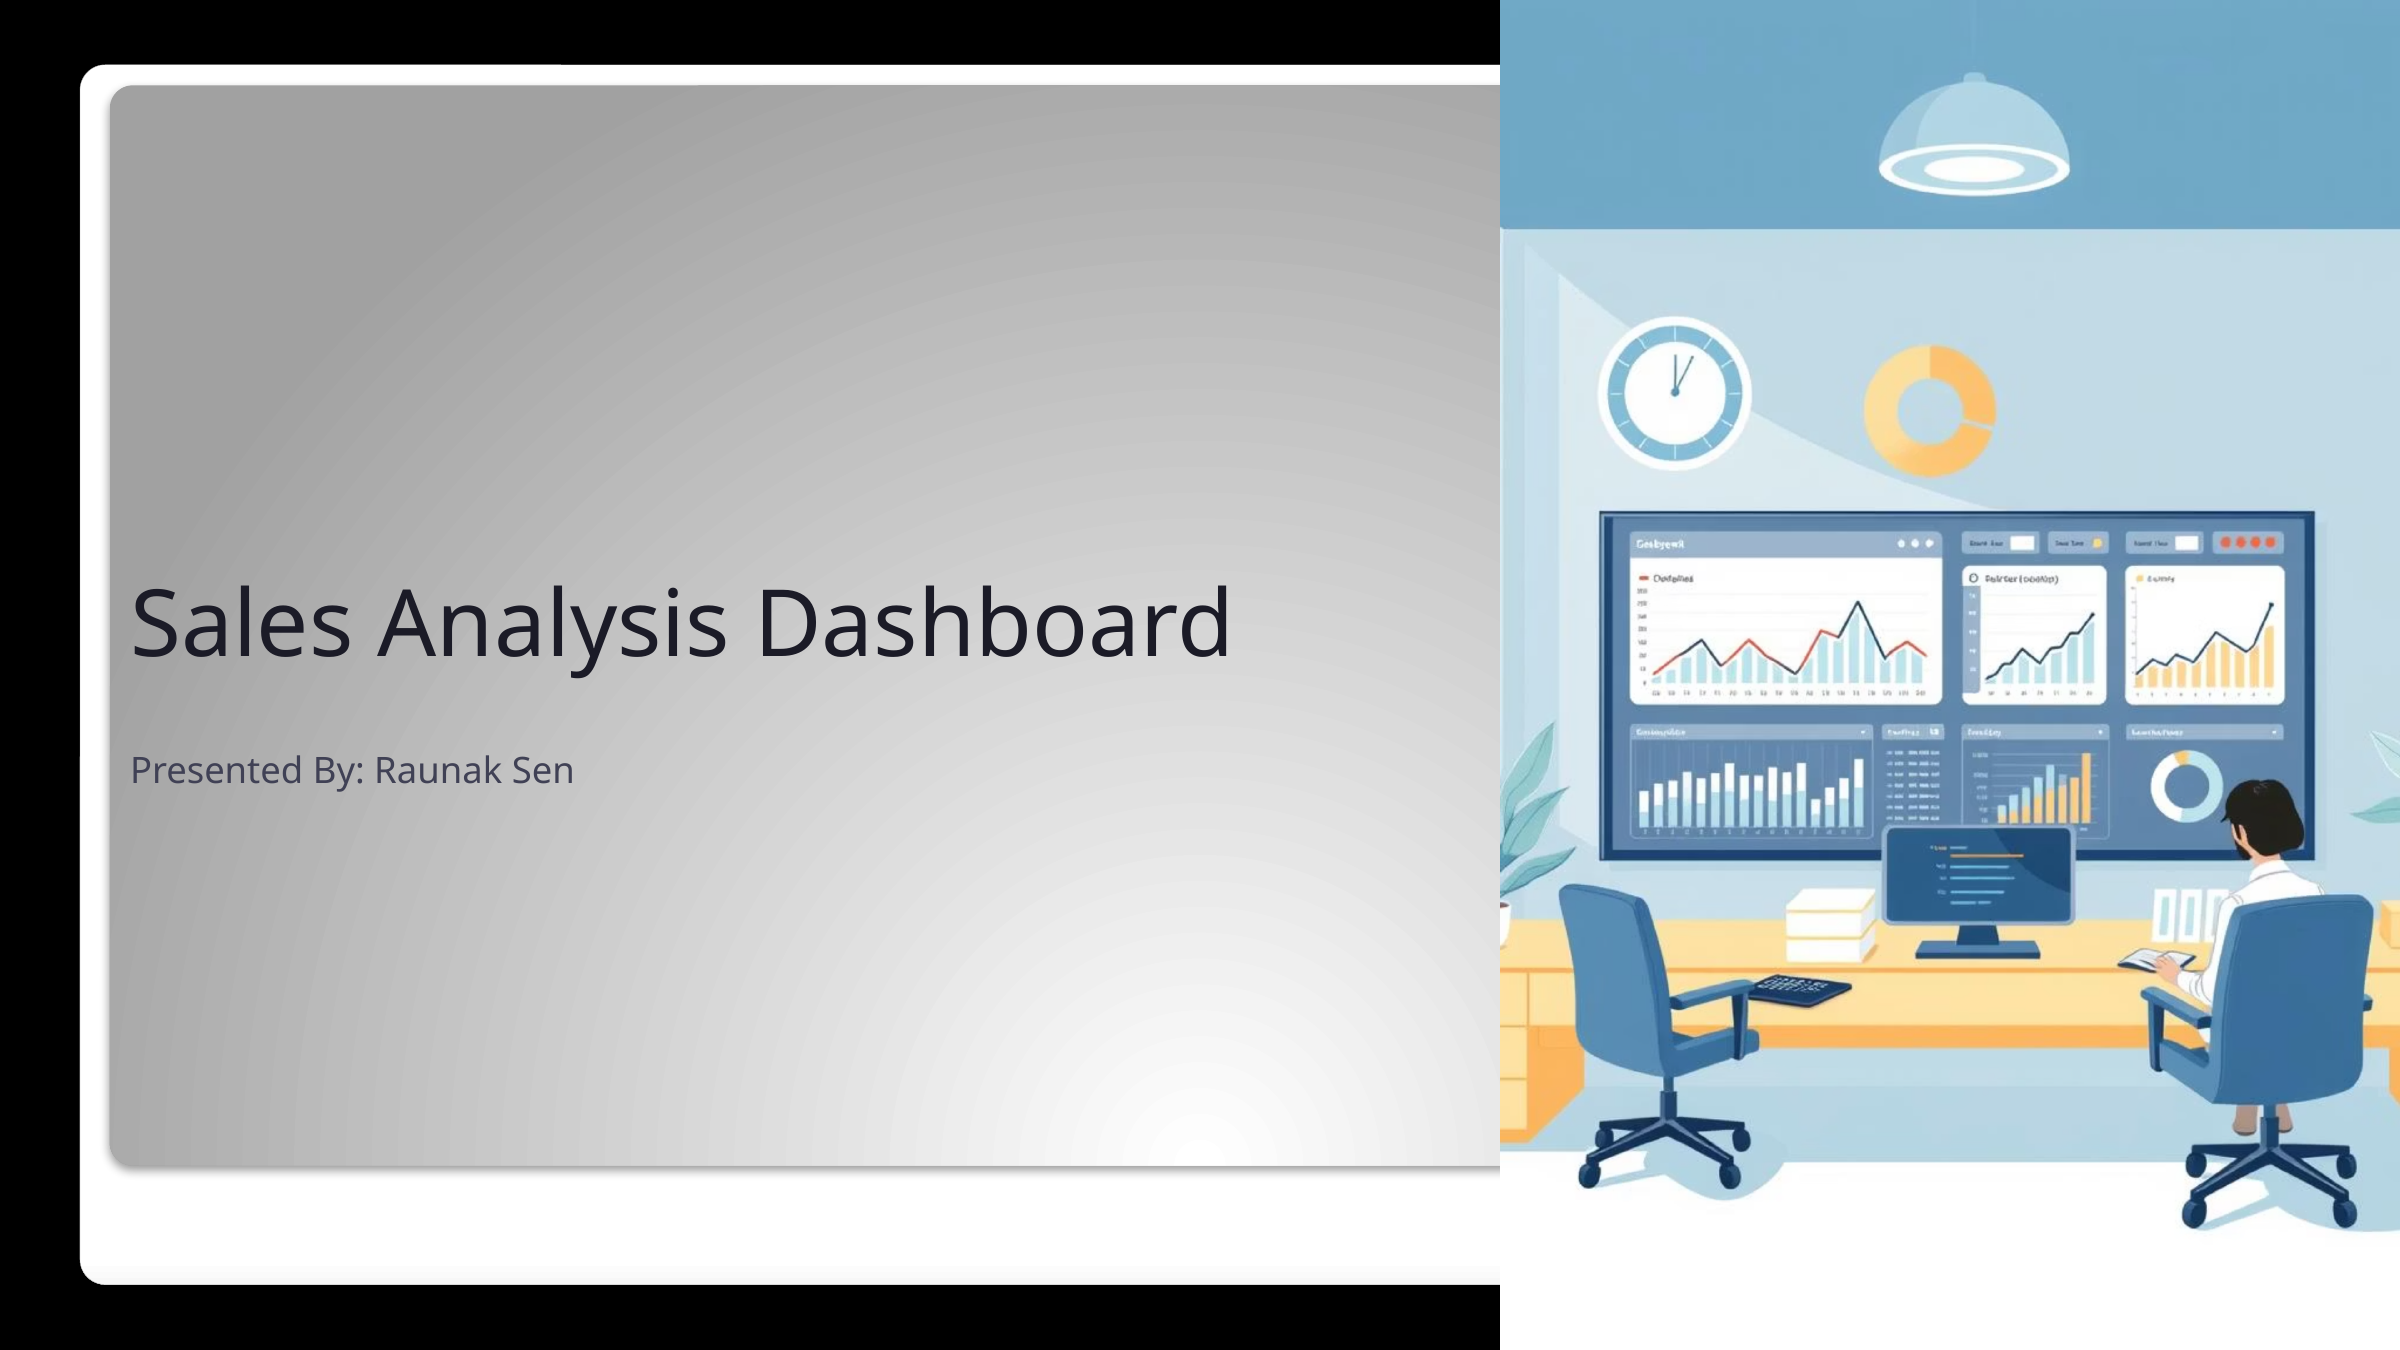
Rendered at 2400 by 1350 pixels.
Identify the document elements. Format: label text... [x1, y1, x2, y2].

text_box Presented By: Raunak Sen [130, 731, 1370, 791]
picture [1499, 0, 2400, 1350]
text_box Sales Analysis Dashboard [130, 559, 1302, 676]
